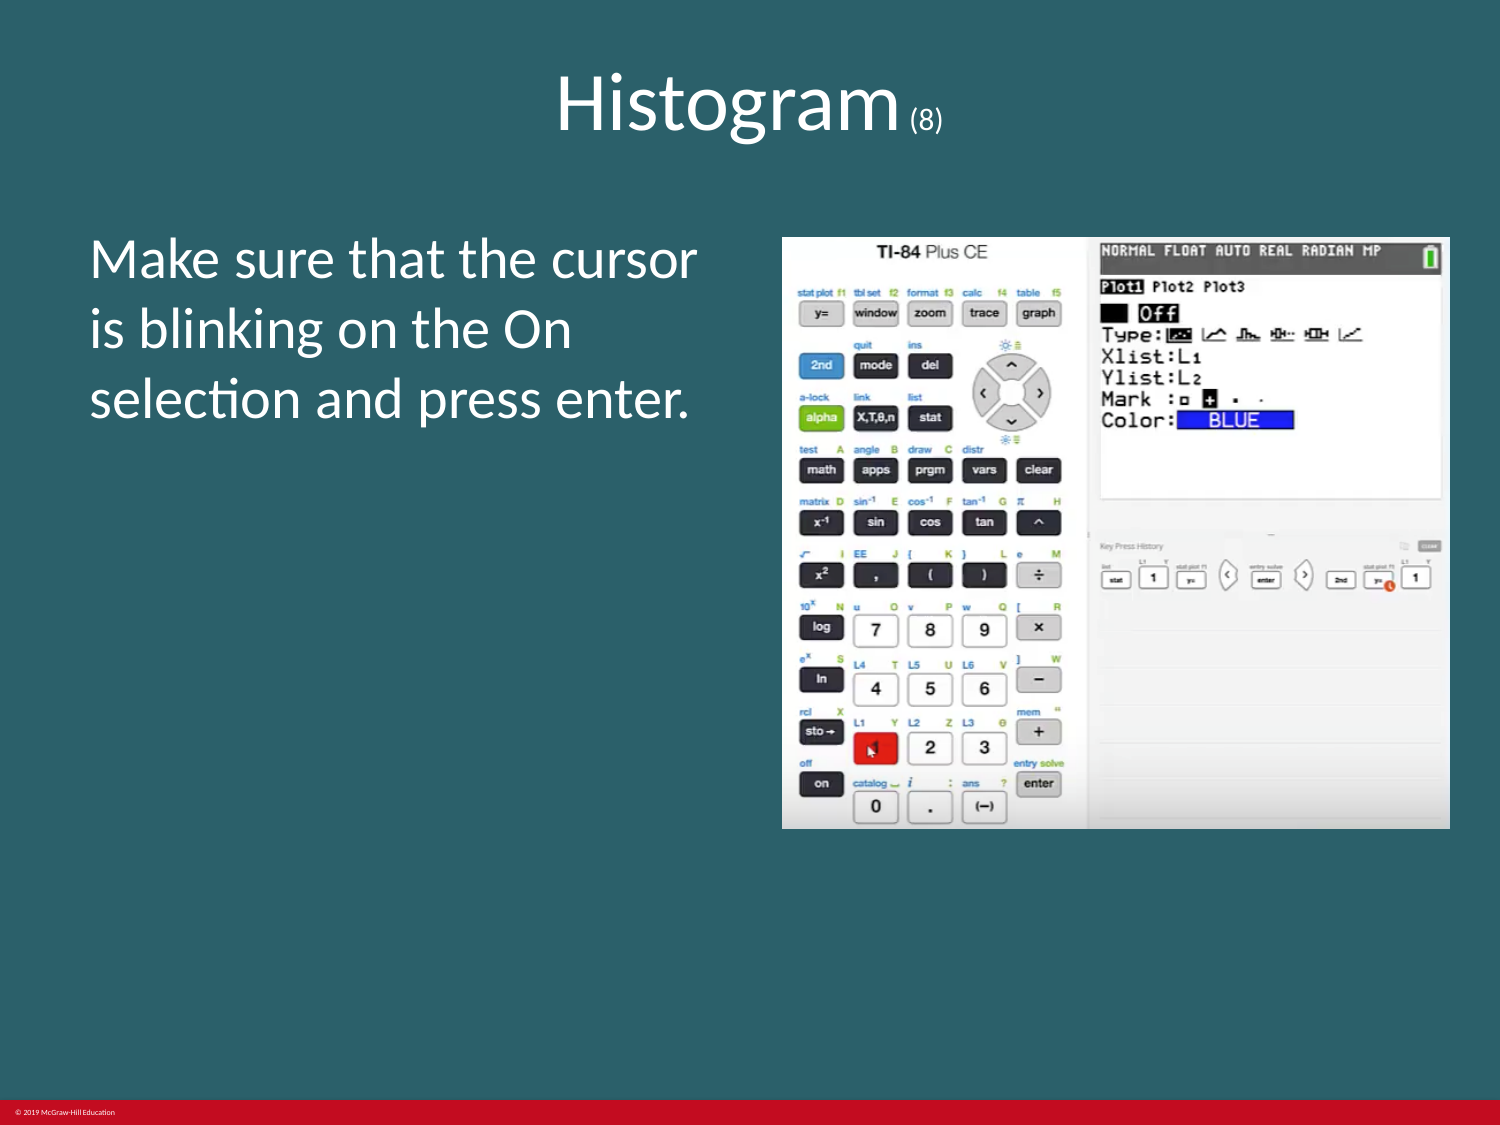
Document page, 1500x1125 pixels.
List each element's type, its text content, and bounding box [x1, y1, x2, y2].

title Histogram (8) [0, 0, 1500, 195]
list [782, 237, 1451, 829]
list Make sure that the cursor is blinking on the On selection and press enter. [75, 212, 735, 1088]
